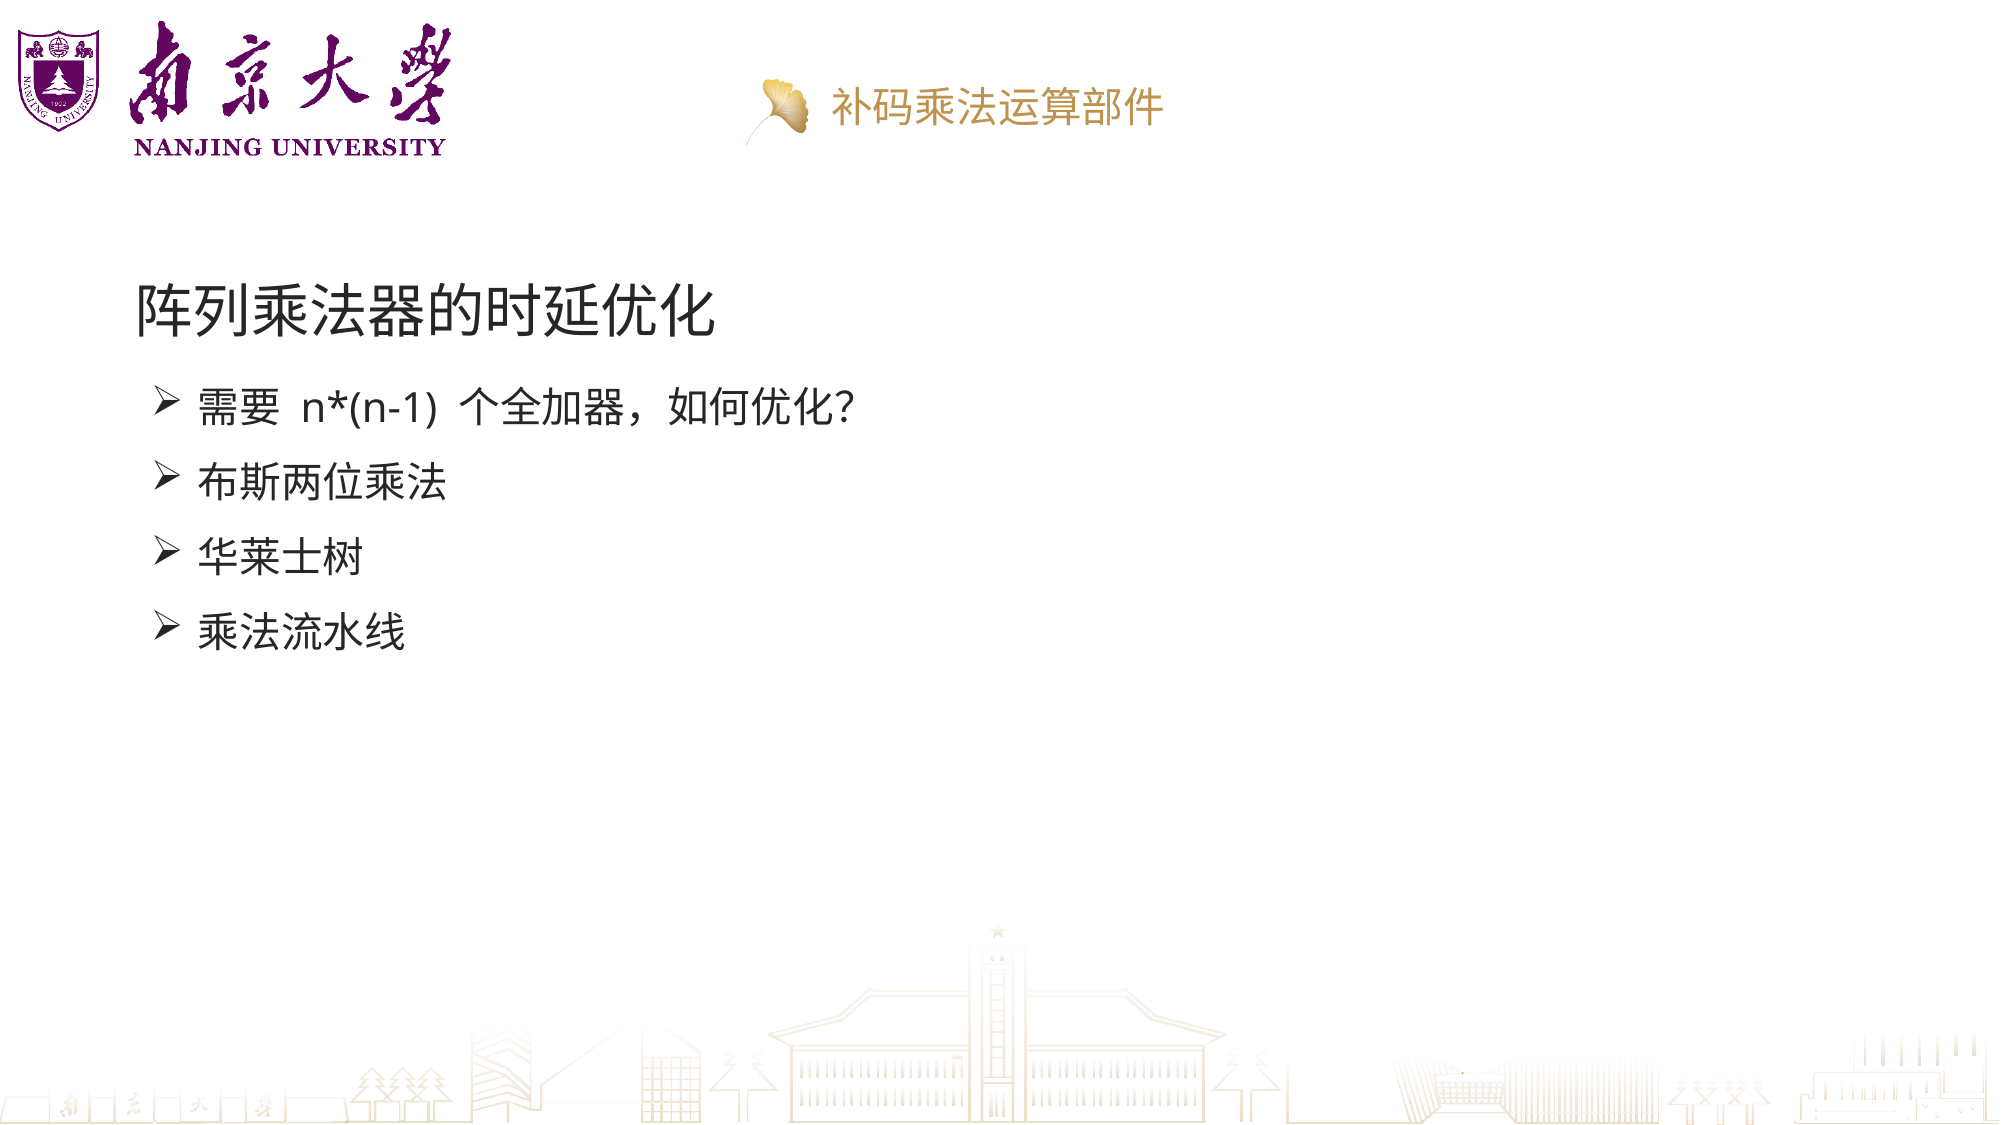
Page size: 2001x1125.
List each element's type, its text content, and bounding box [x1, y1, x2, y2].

picture [18, 21, 451, 160]
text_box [116, 249, 1938, 658]
text_box 补码乘法运算部件 [816, 73, 1226, 139]
picture [731, 64, 824, 169]
